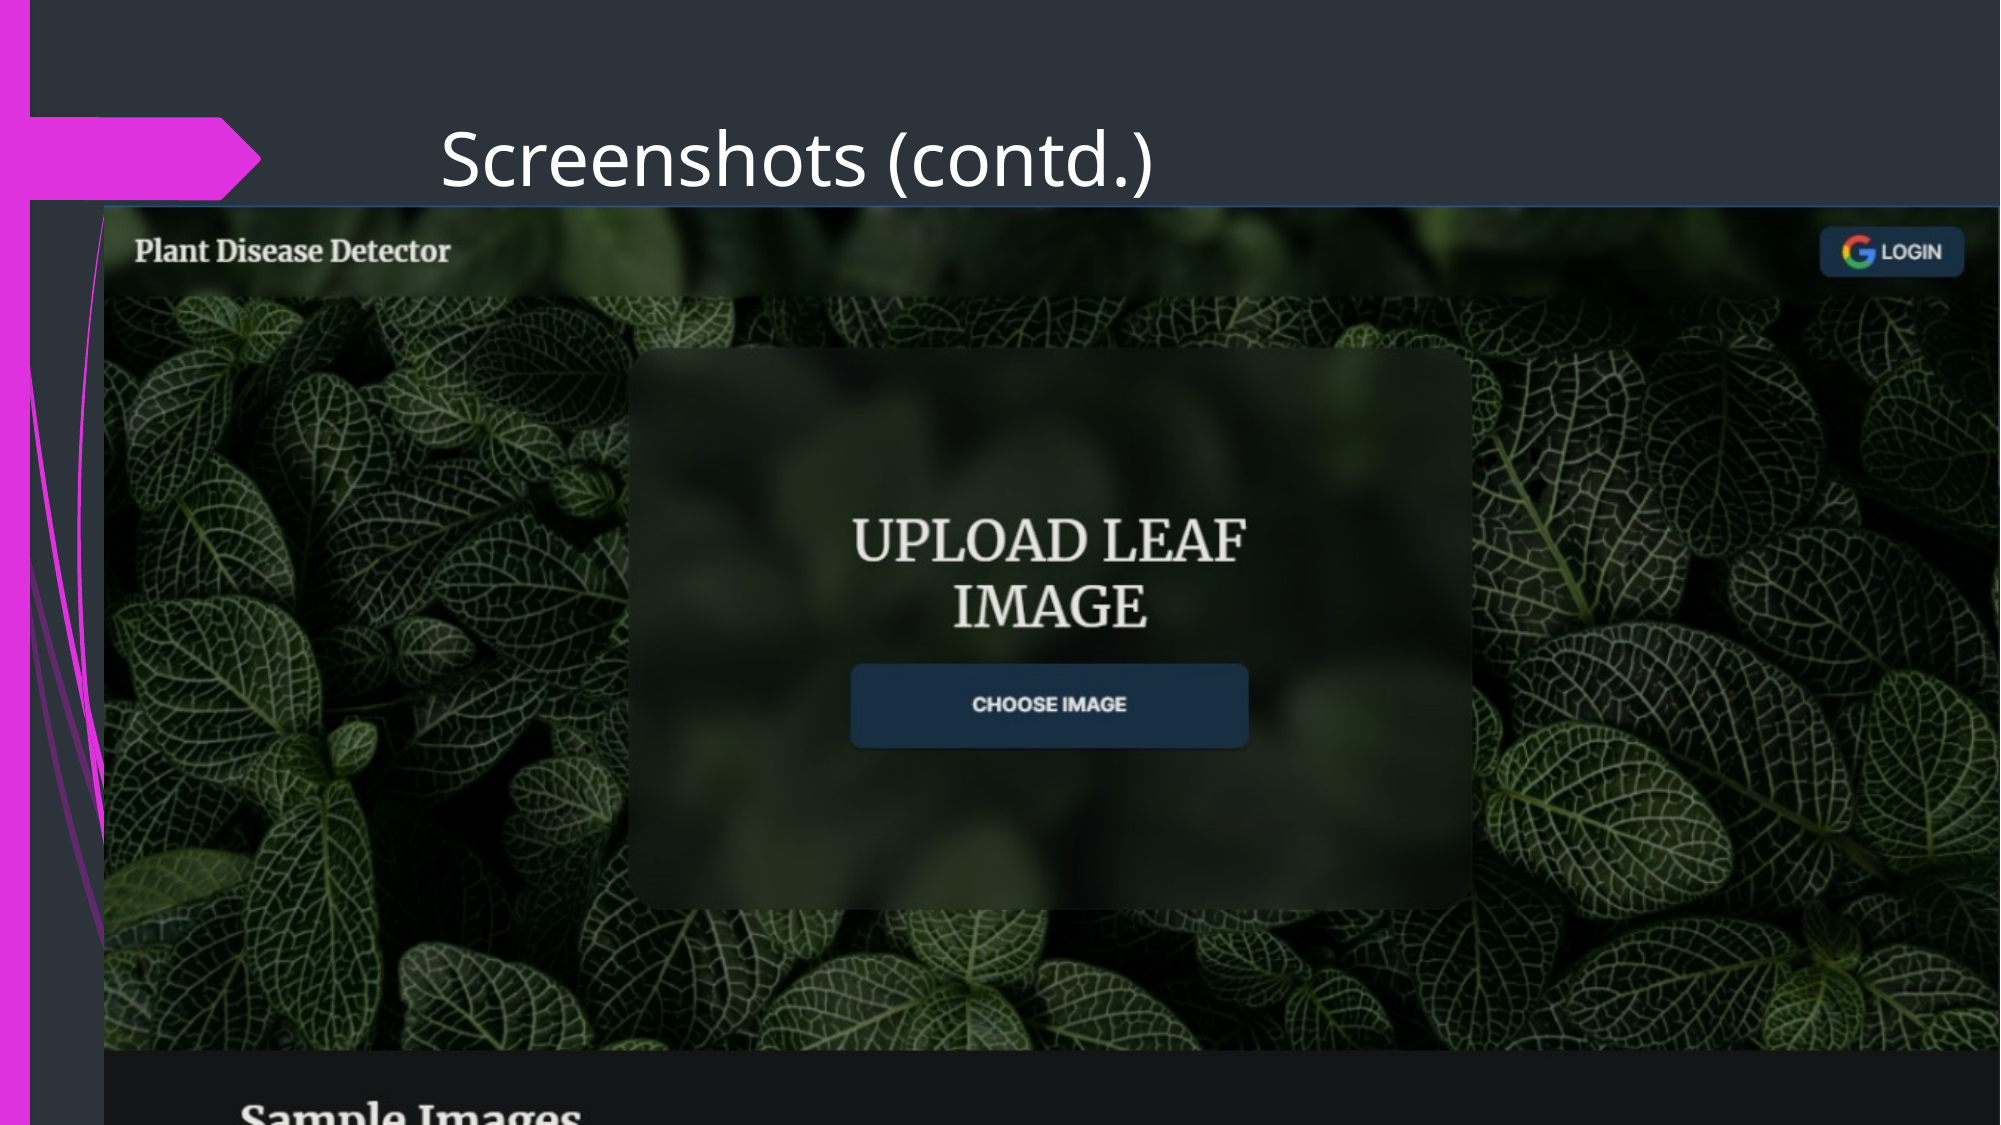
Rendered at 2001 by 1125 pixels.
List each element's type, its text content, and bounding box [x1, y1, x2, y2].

title Screenshots (contd.) [425, 104, 1888, 200]
picture [103, 203, 2000, 1125]
